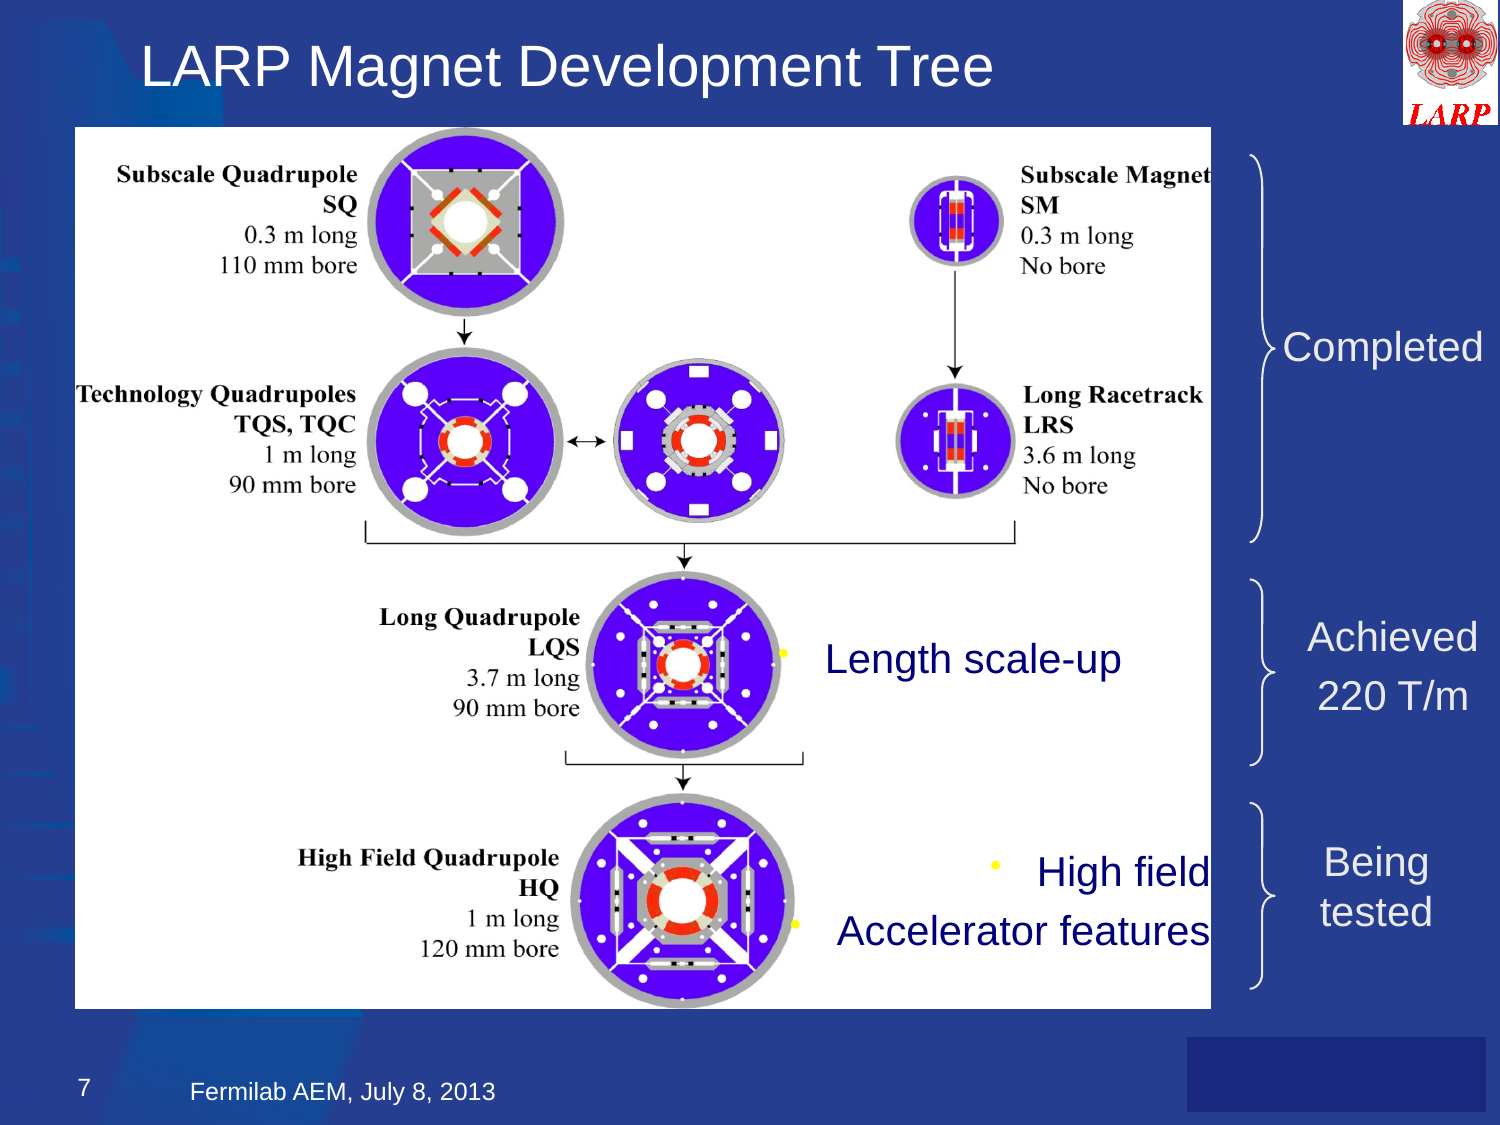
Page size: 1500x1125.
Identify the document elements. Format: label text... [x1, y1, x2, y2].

text_box [1249, 579, 1275, 766]
text_box High field Accelerator features [1215, 837, 1226, 961]
footer Fermilab AEM, July 8, 2013 [174, 1037, 1048, 1113]
text_box Achieved 220 T/m [1292, 602, 1494, 726]
text_box [1249, 154, 1267, 543]
text_box Being tested [1235, 827, 1500, 942]
text_box [1249, 942, 1263, 989]
picture [0, 0, 1500, 1125]
text_box [1249, 802, 1263, 827]
title LARP Magnet Development Tree [125, 24, 1150, 101]
text_box Completed [1267, 312, 1499, 377]
slide_number 7 [62, 1034, 151, 1110]
